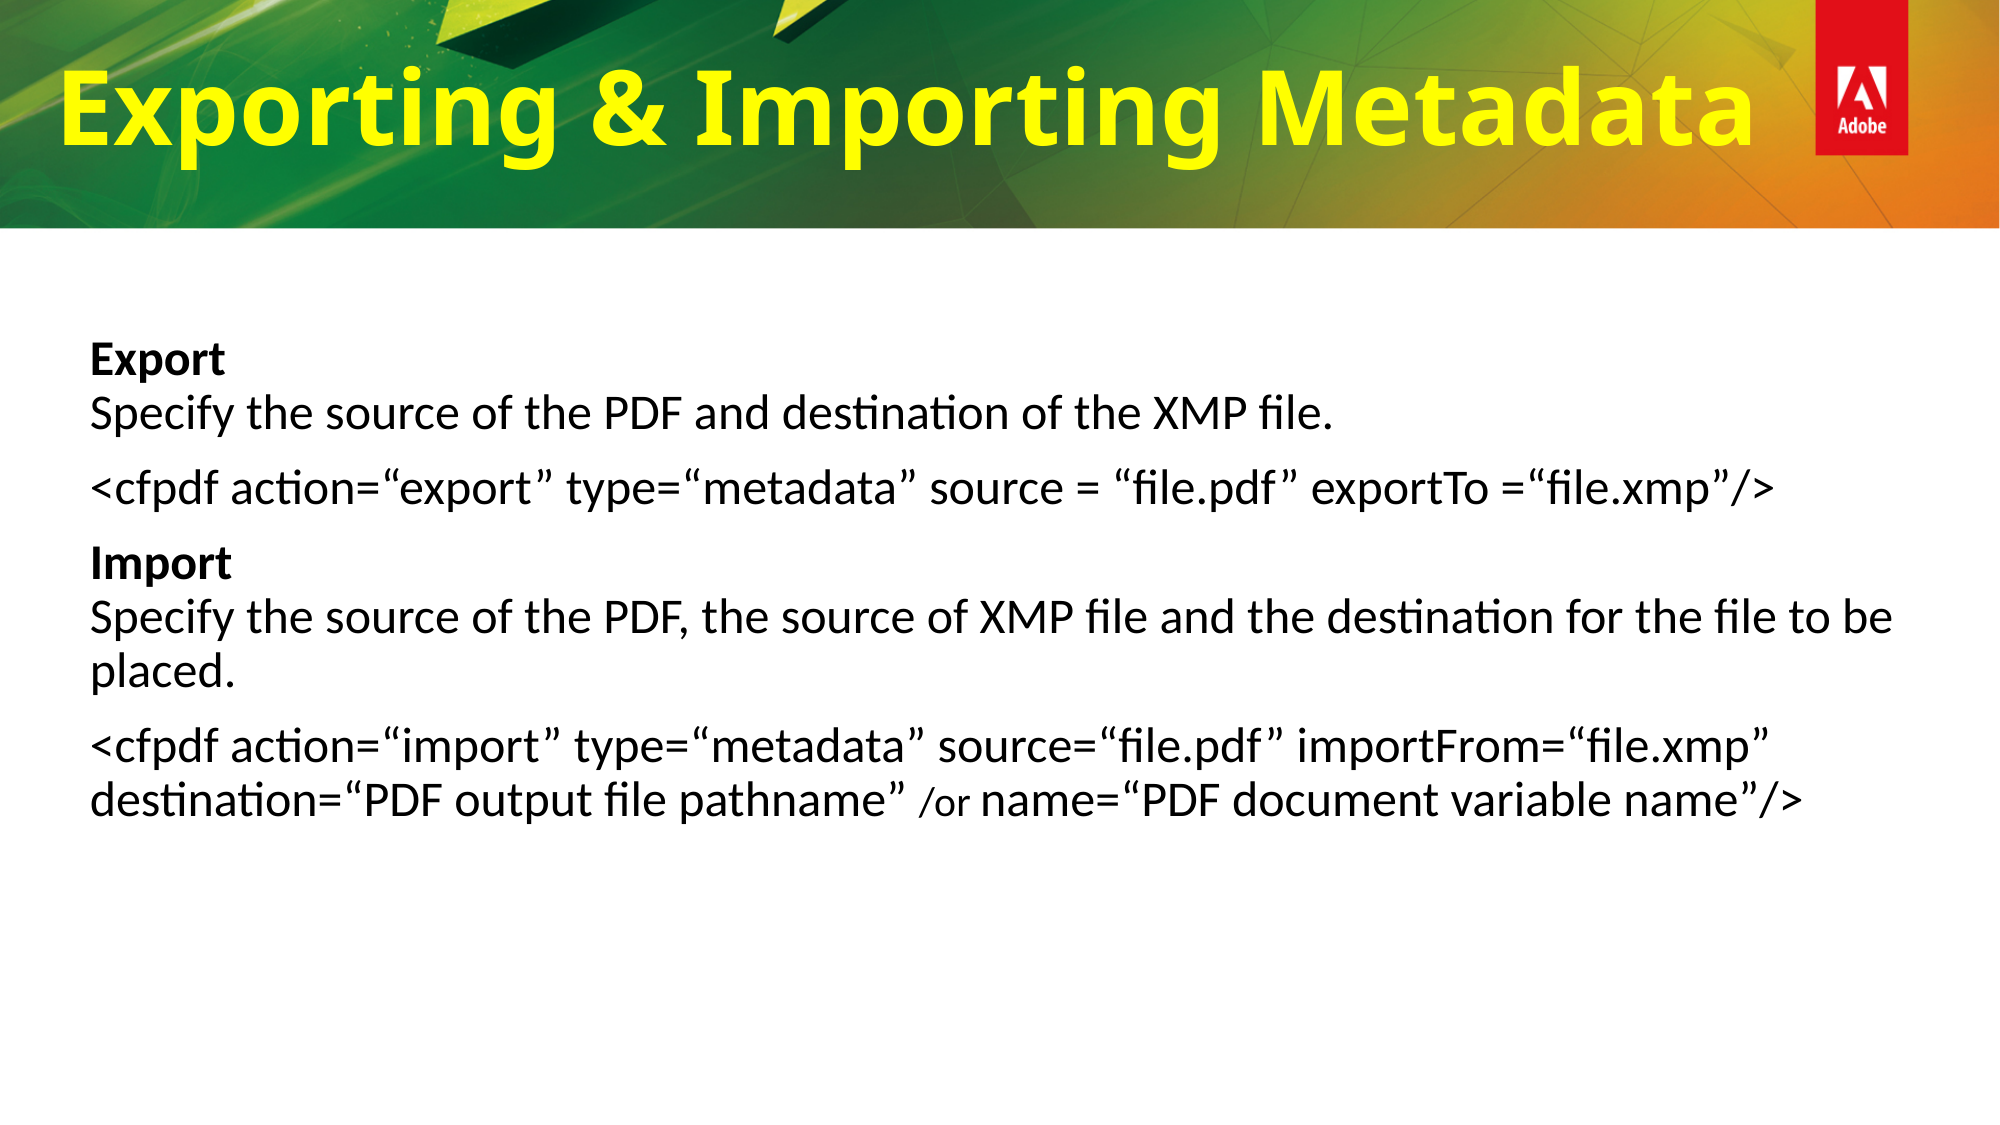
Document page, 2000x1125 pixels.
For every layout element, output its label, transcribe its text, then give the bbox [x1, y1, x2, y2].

picture [0, 0, 2000, 1125]
text_box Export Specify the source of the PDF and destination of the XMP file. <cfpdf action=“export” type=“metadata” source = “file.pdf” exportTo =“file.xmp”/> Import Specify the source of the PDF, the source of XMP file and the destination for the file to be placed. <cfpdf action=“import” type=“metadata” source=“file.pdf” importFrom=“file.xmp” destination=“PDF output file pathname” /or name=“PDF document variable name”/> [74, 324, 1913, 900]
text_box Exporting & Importing Metadata [40, 0, 1811, 224]
